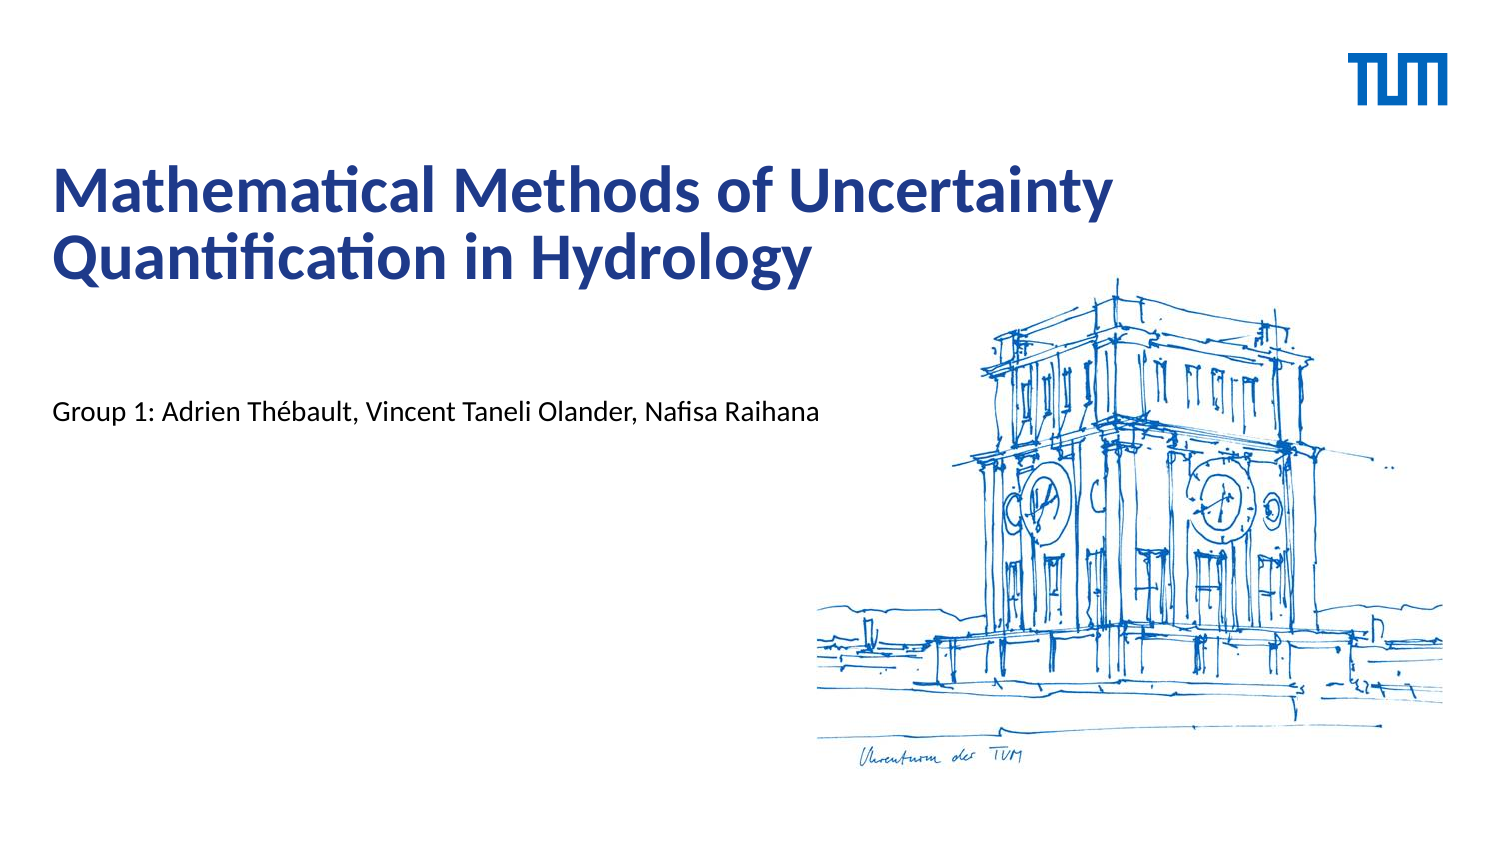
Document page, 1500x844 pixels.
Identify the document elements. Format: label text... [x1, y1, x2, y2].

list Group 1: Adrien Thébault, Vincent Taneli Olander, Nafisa Raihana [52, 374, 830, 532]
title Mathematical Methods of Uncertainty Quantification in Hydrology [52, 159, 1449, 222]
picture [816, 242, 1443, 789]
